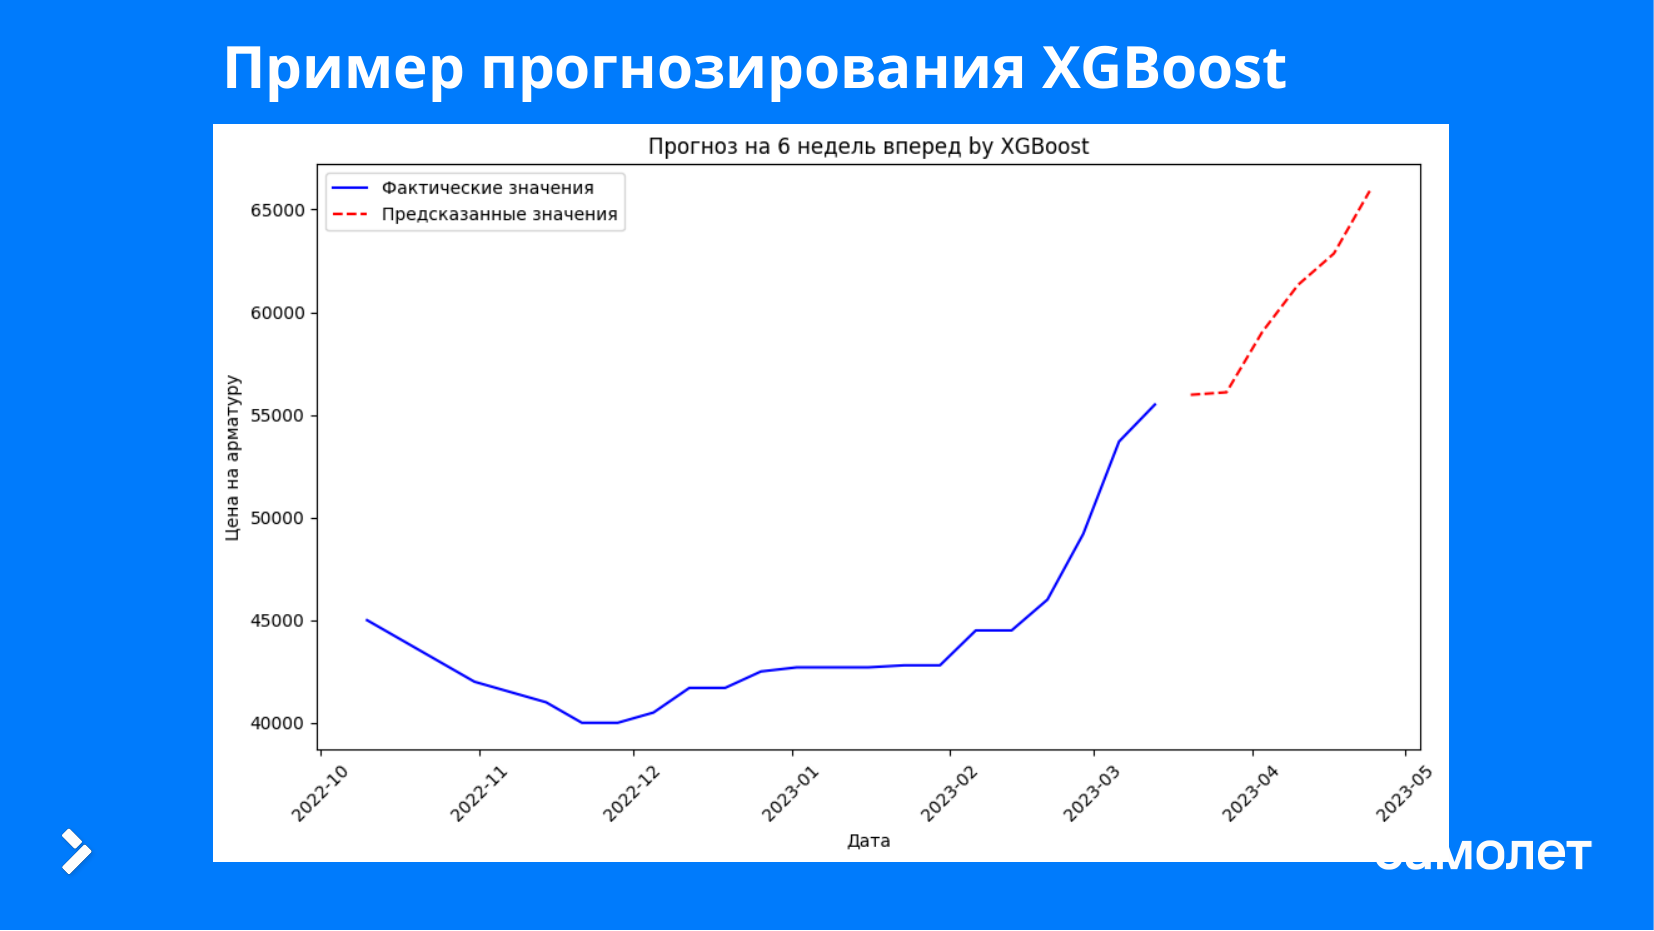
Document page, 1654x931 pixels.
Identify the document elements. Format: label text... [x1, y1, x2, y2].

title Пример прогнозирования XGBoost [152, 22, 1359, 178]
picture [212, 124, 1593, 870]
picture [57, 824, 100, 883]
